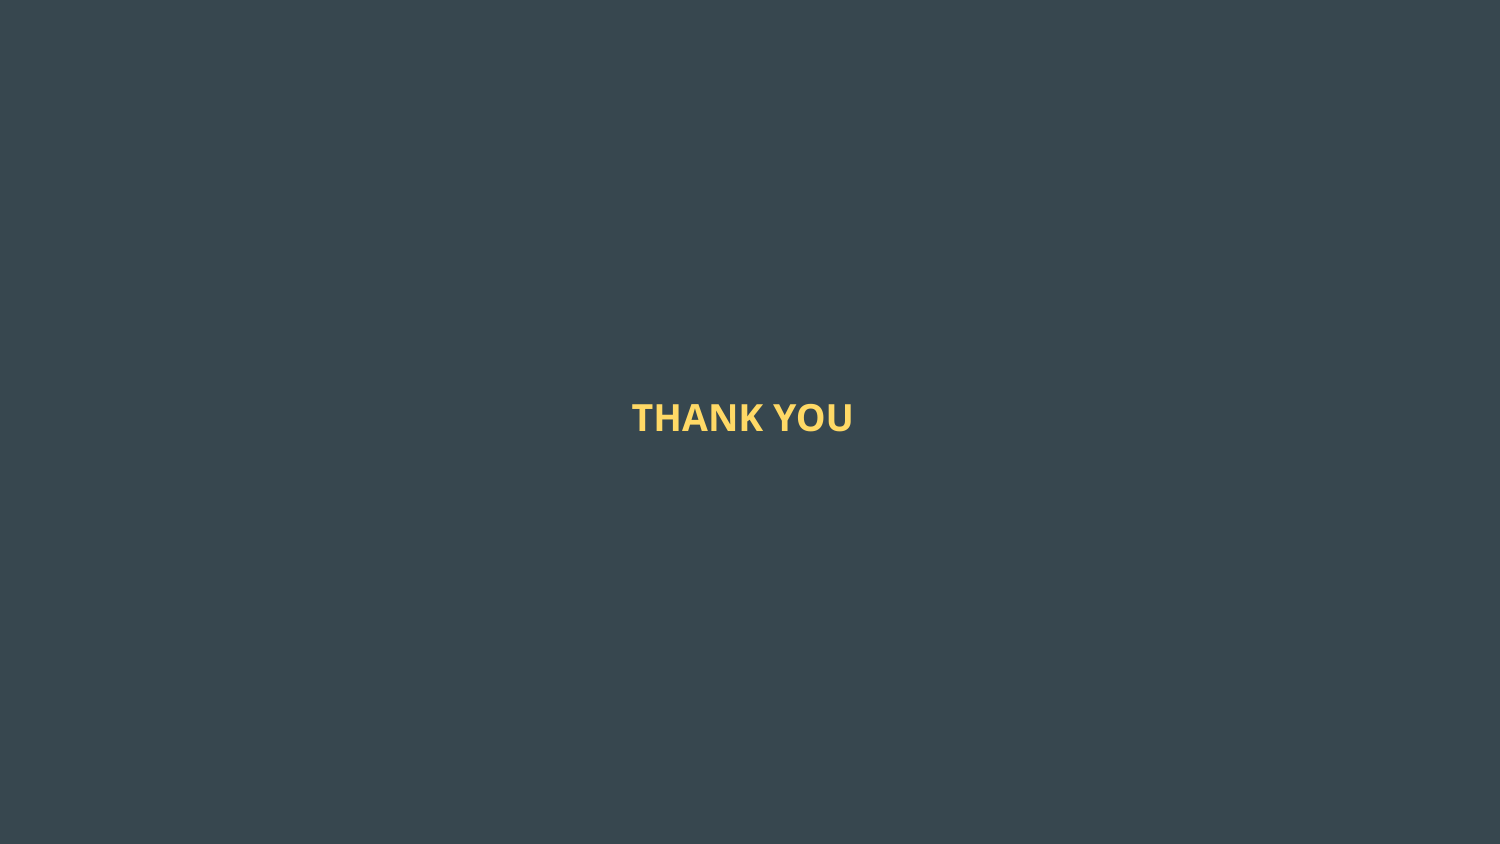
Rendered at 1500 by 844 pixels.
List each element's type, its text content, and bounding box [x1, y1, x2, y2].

list THANK YOU [51, 65, 1449, 808]
